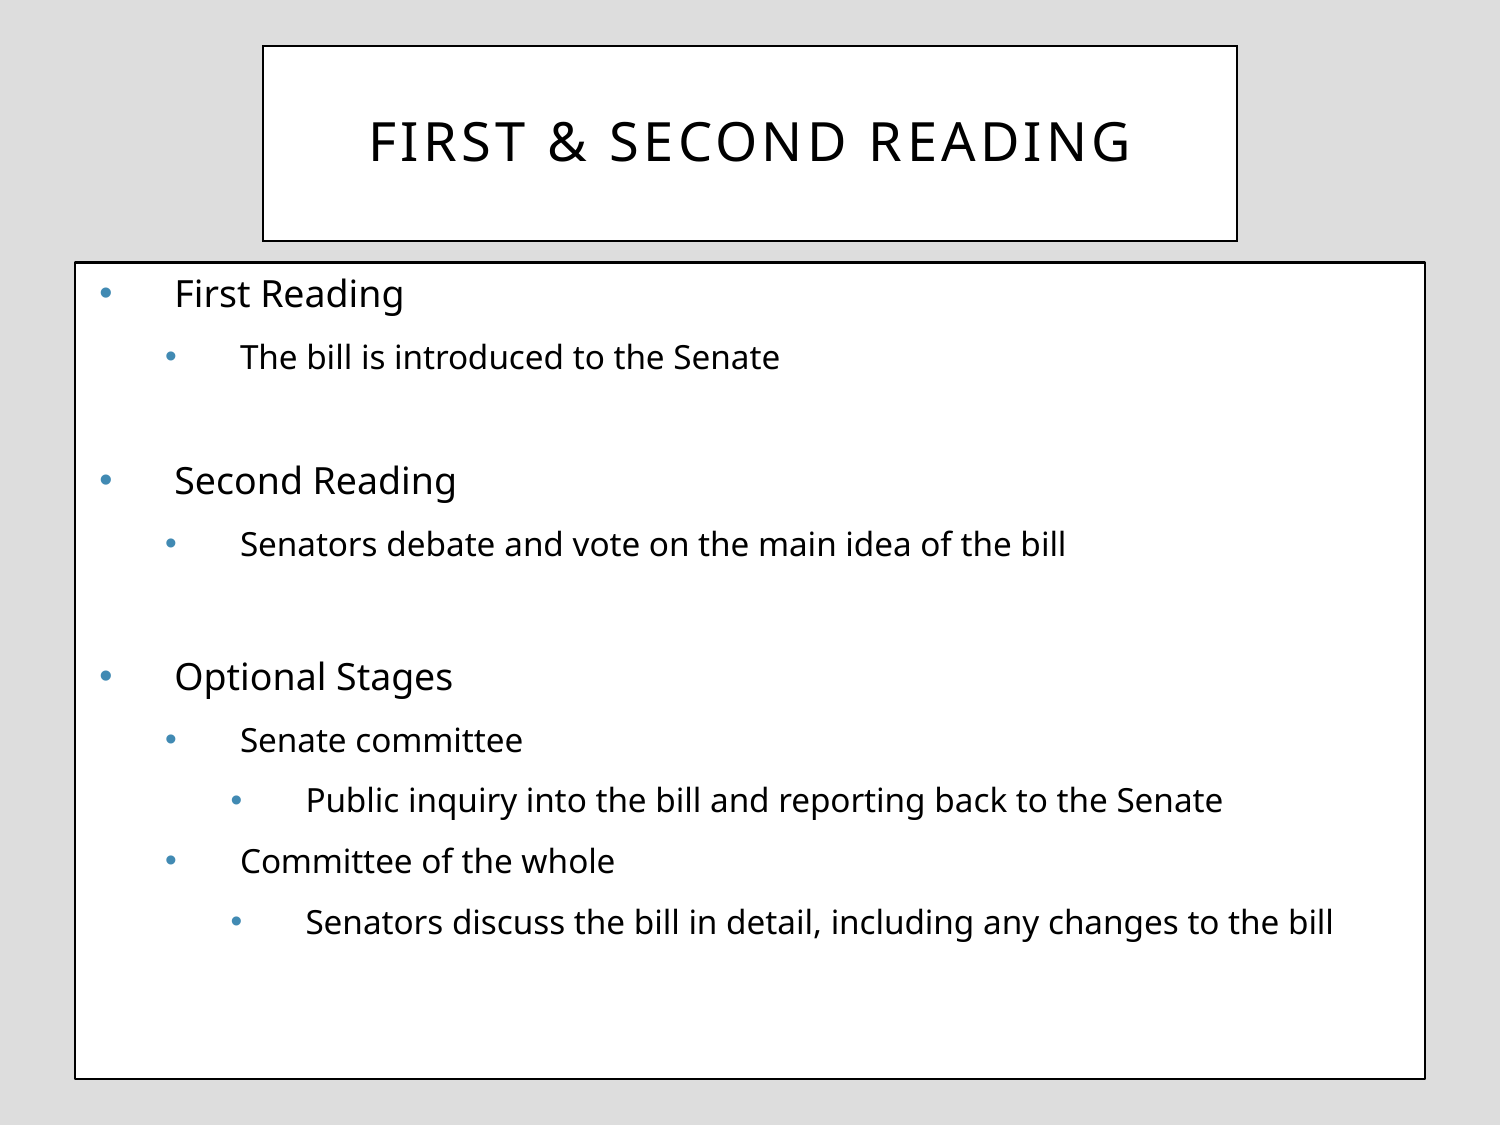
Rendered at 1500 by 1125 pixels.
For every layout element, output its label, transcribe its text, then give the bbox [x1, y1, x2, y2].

list First Reading The bill is introduced to the Senate Second Reading Senators debate and vote on the main idea of the bill Optional Stages Senate committee Public inquiry into the bill and reporting back to the Senate Committee of the whole Senators discuss the bill in detail, including any changes to the bill [74, 261, 1426, 1080]
title First & Second Reading [262, 45, 1238, 242]
